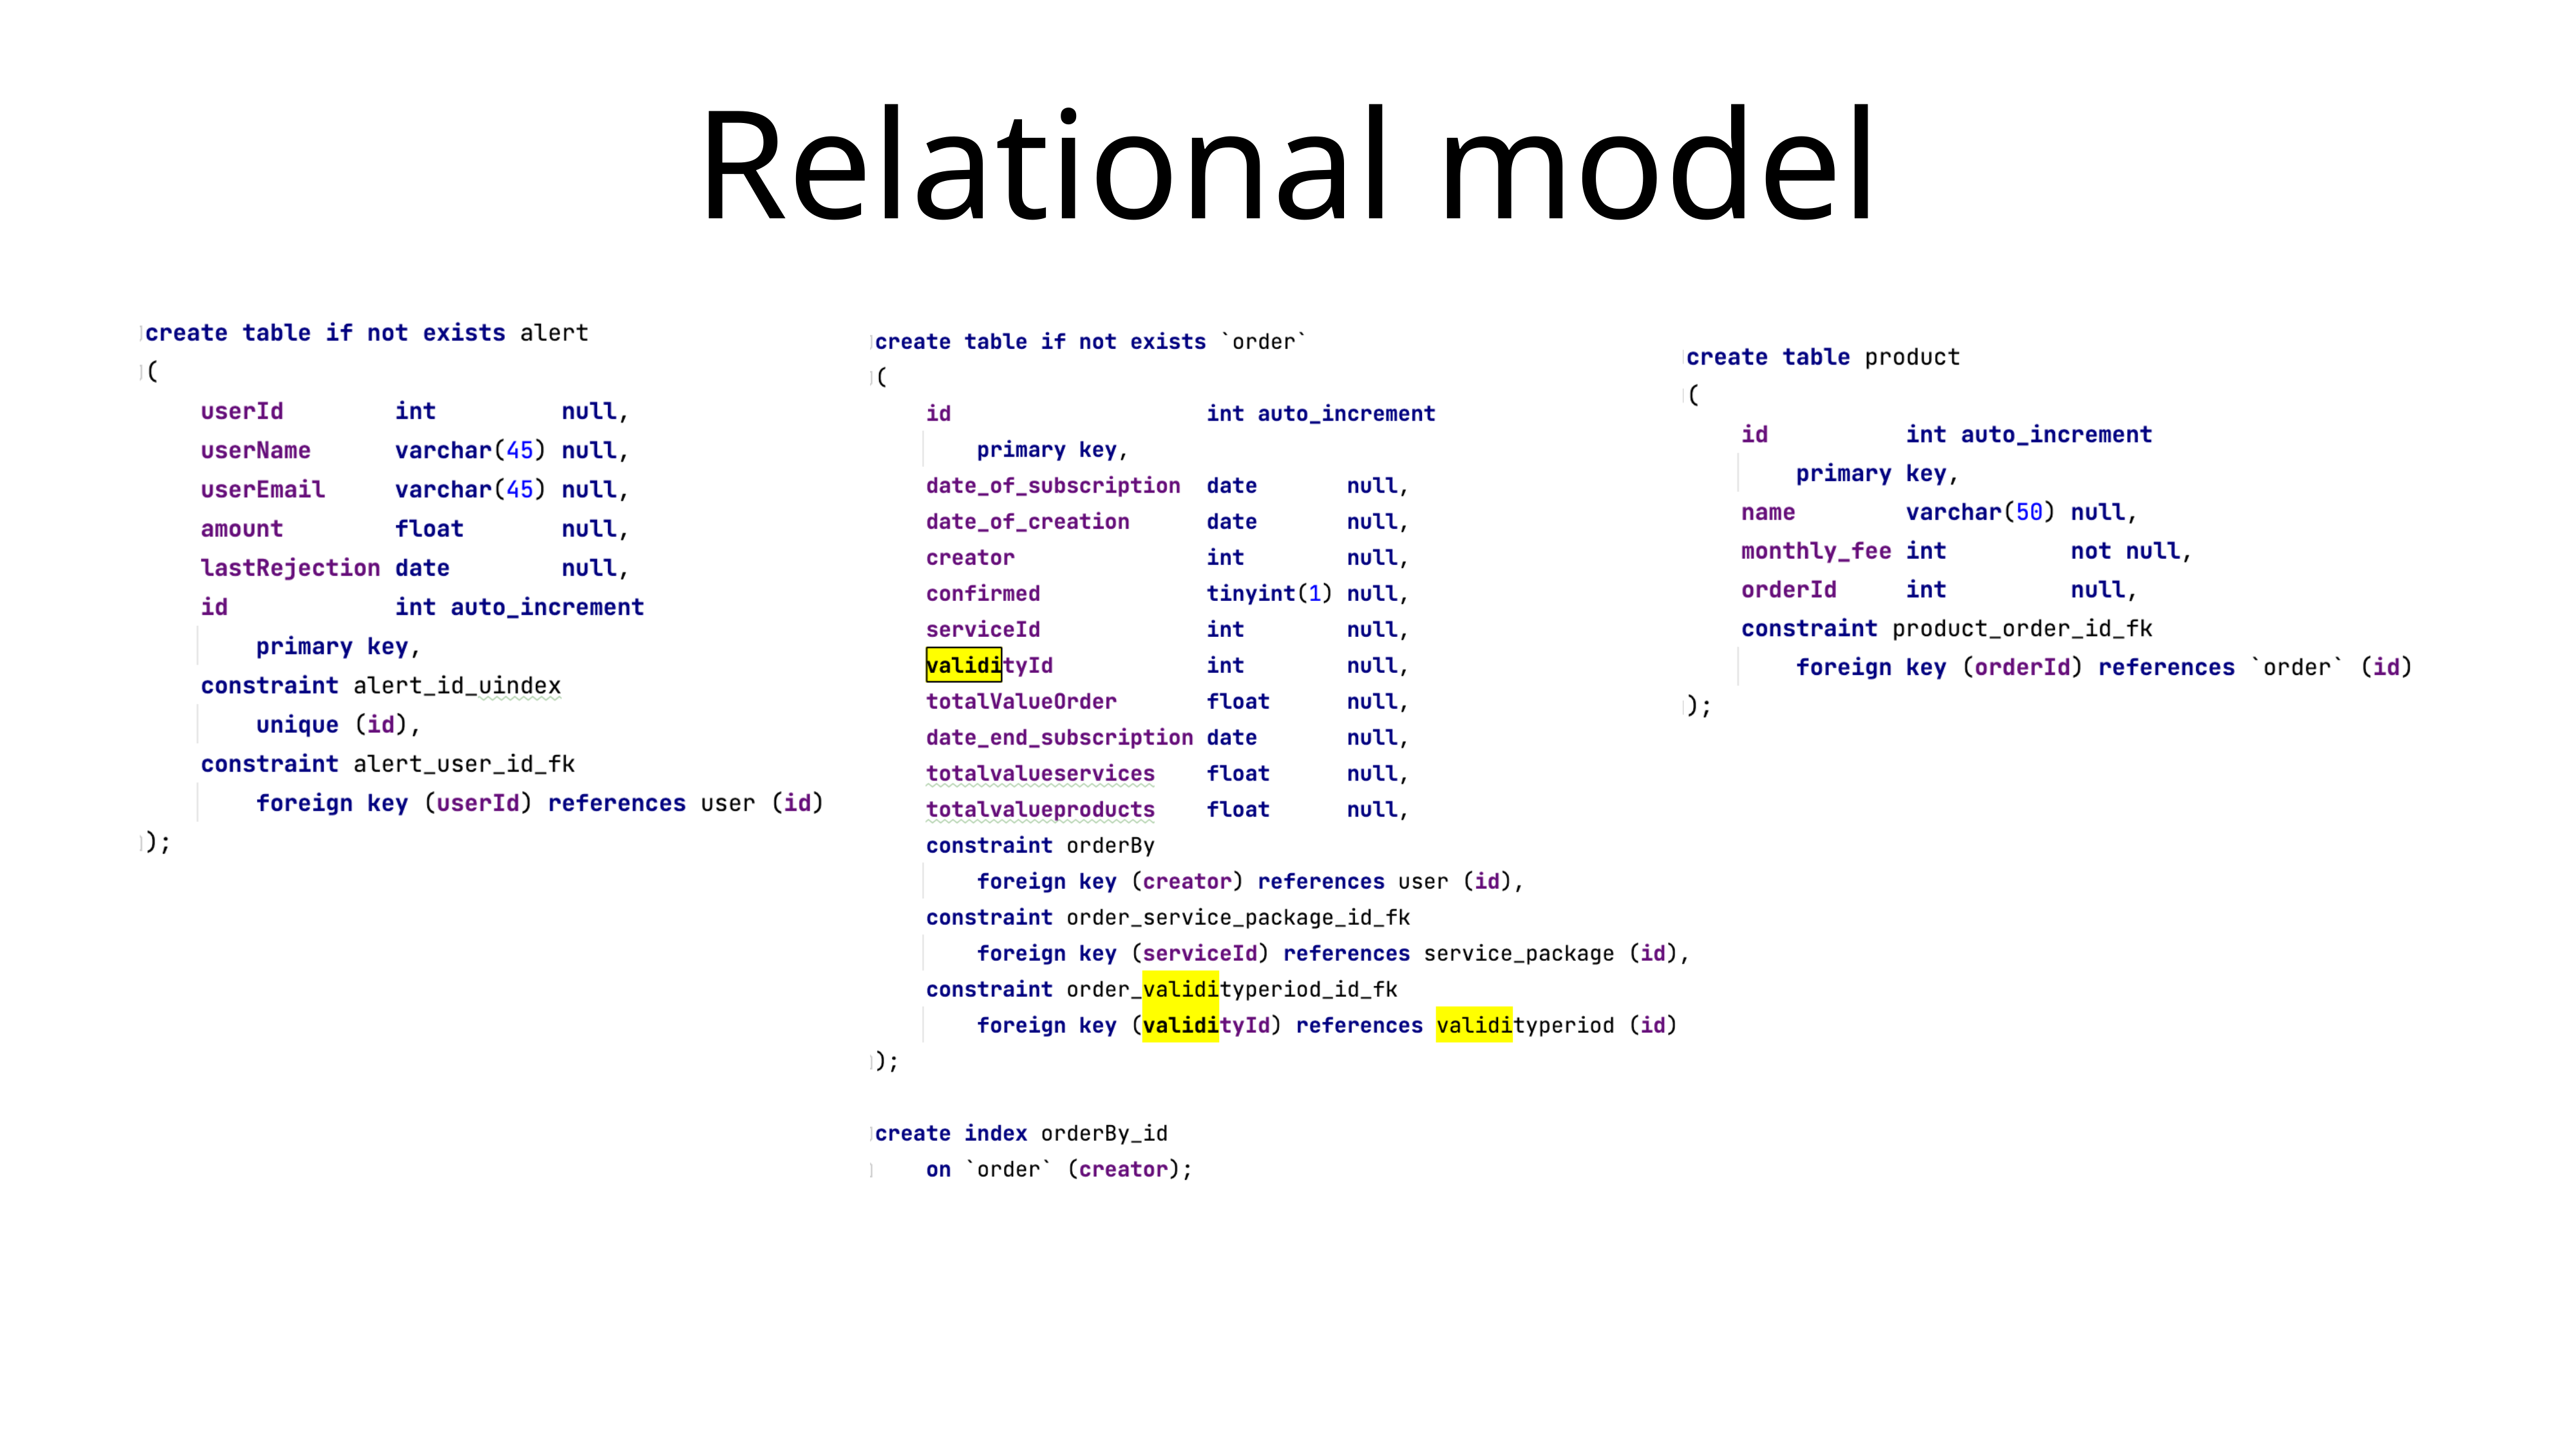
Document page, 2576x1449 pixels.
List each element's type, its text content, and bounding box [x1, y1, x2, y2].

picture [139, 319, 843, 862]
picture [870, 331, 2439, 1192]
title Relational model [178, 37, 2398, 279]
